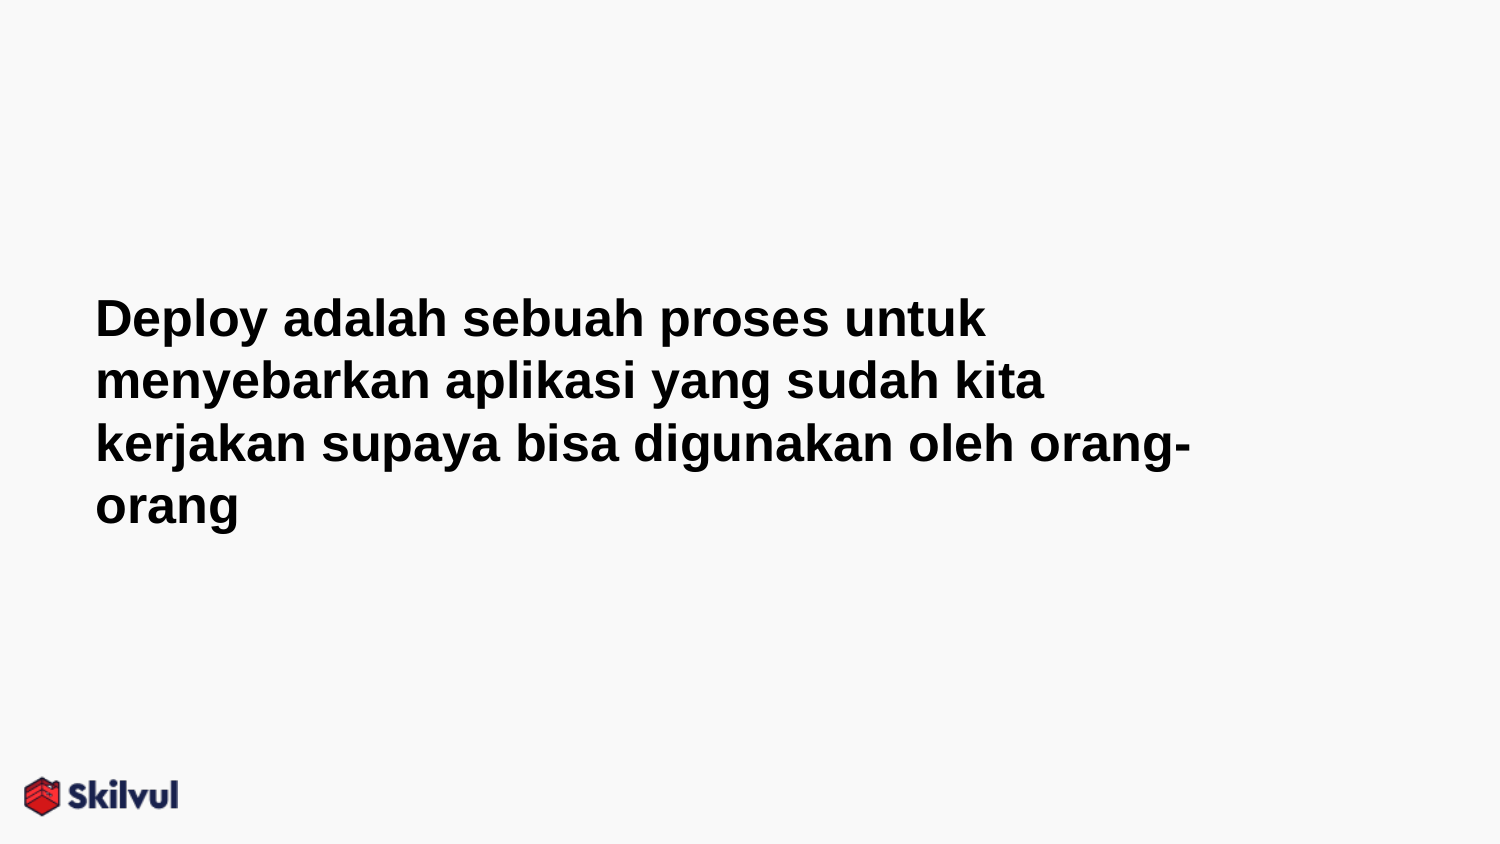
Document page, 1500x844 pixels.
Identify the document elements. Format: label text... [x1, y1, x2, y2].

title Deploy adalah sebuah proses untuk menyebarkan aplikasi yang sudah kita kerjakan supaya bisa digunakan oleh orang-orang [80, 73, 1254, 745]
picture [24, 774, 178, 819]
